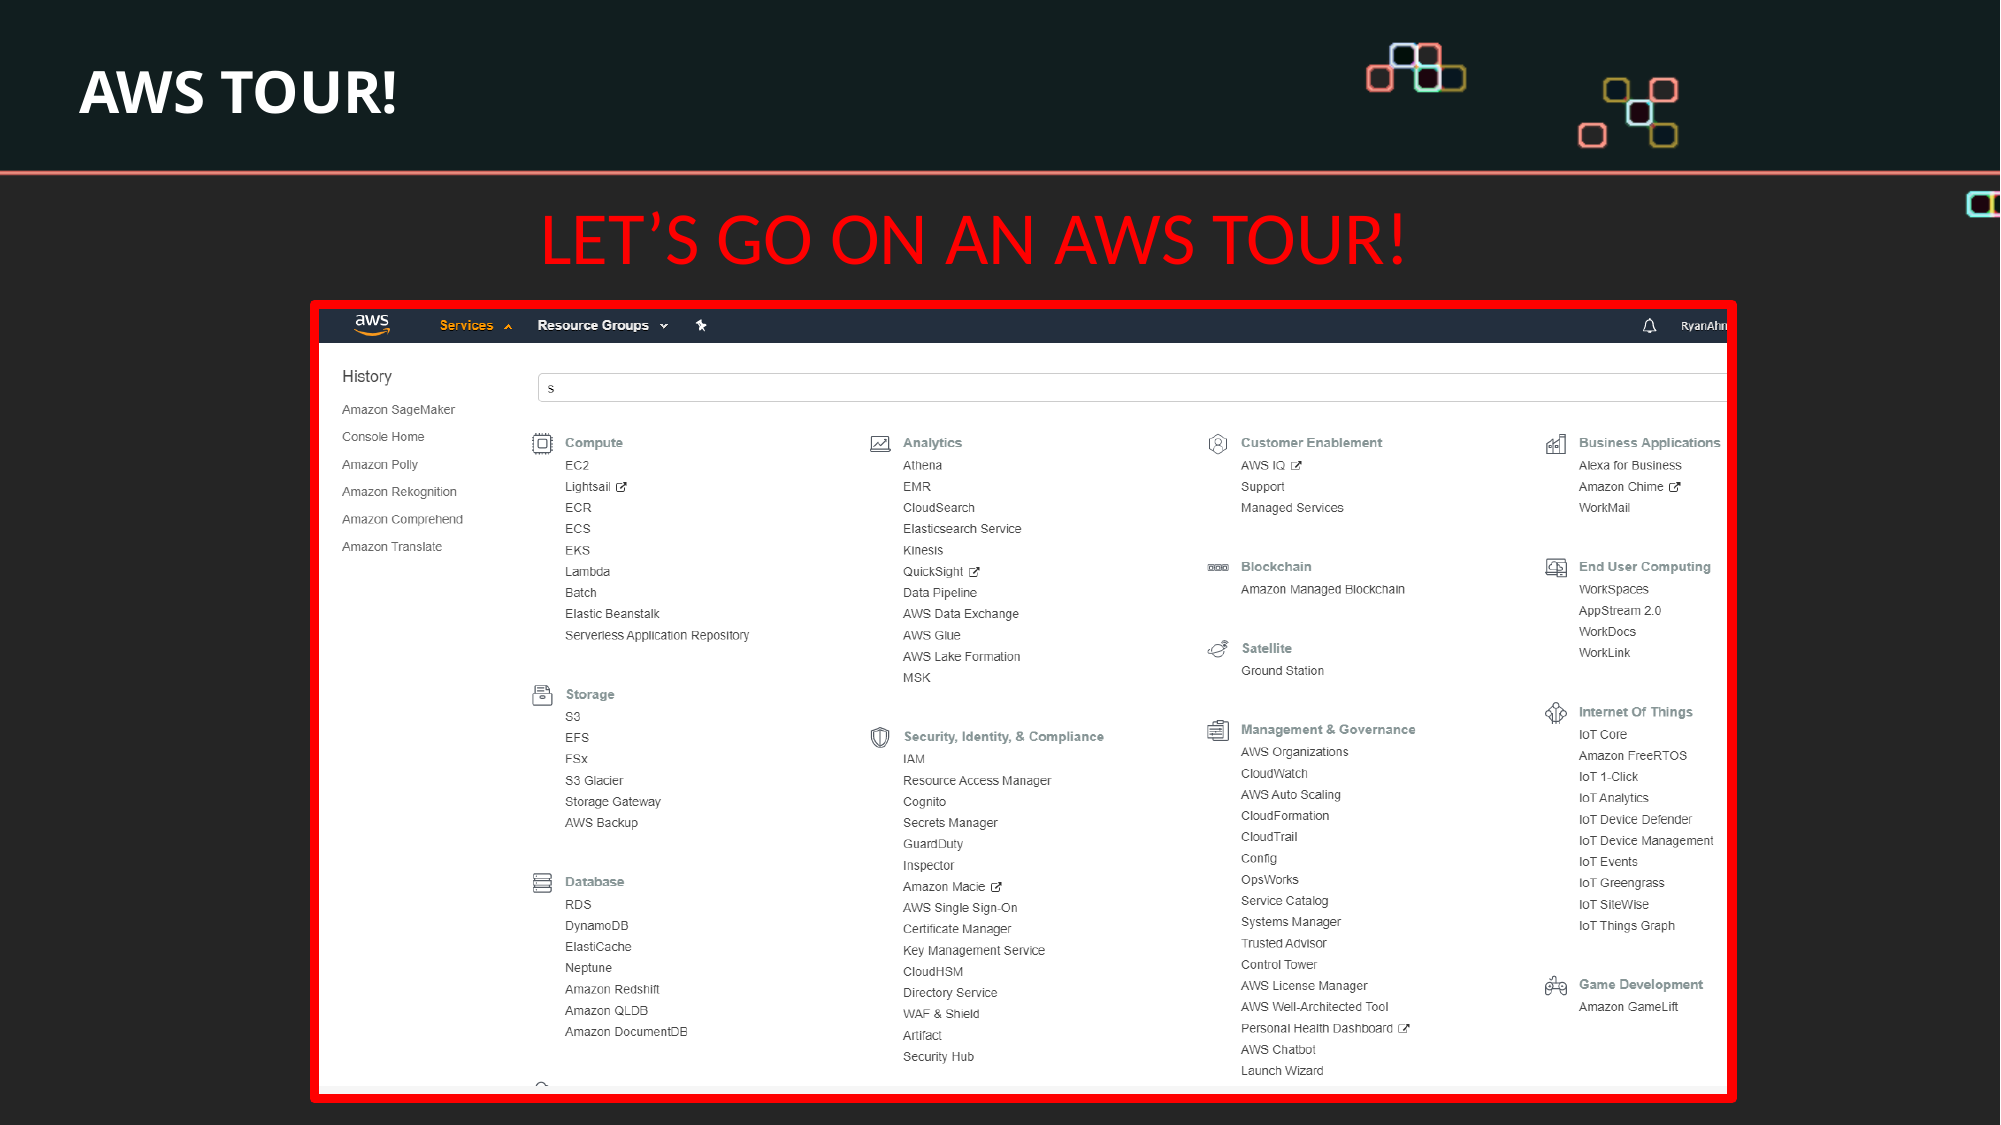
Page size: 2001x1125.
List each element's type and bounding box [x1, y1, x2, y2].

picture [0, 0, 2000, 1094]
text_box [0, 788, 2000, 1125]
